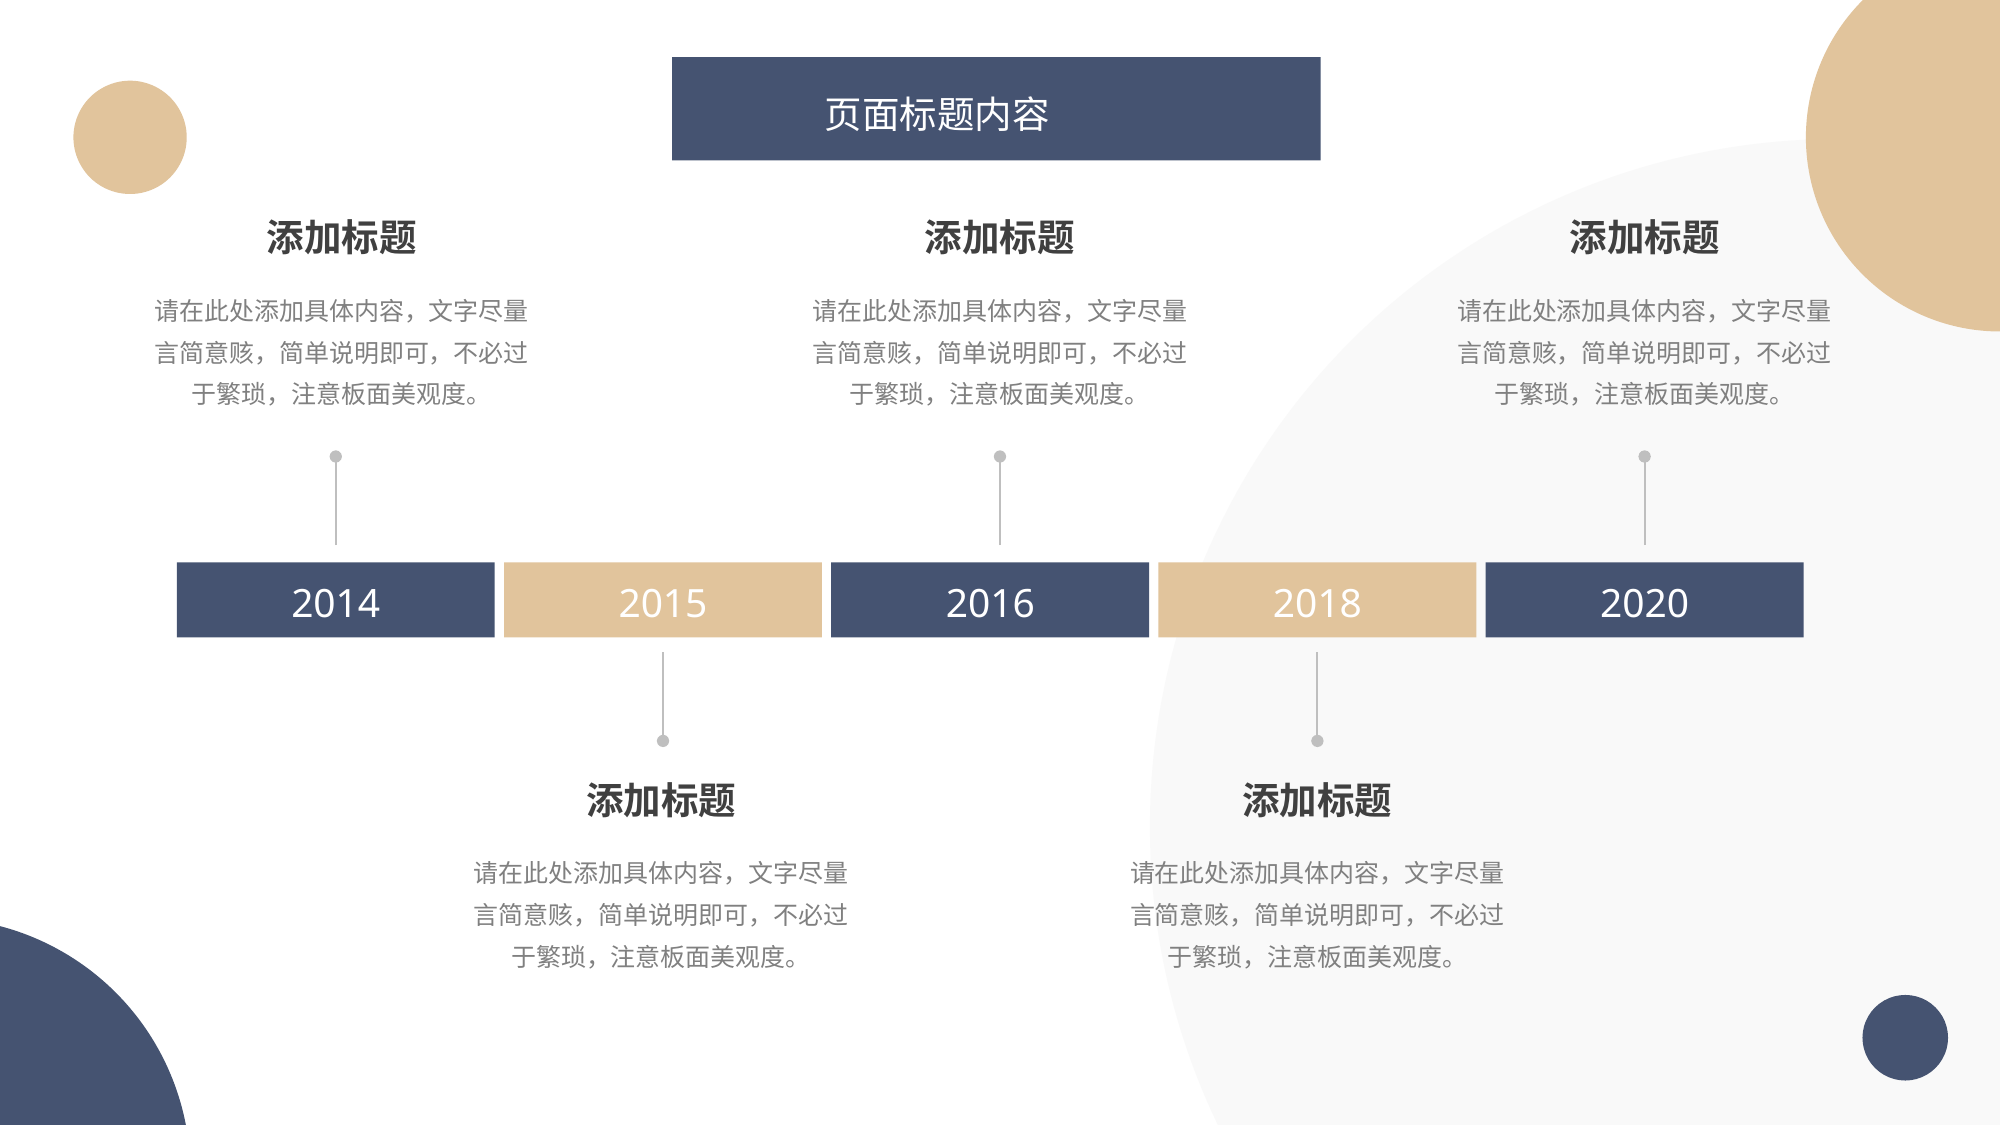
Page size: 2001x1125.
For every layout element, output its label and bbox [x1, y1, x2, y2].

text_box [1158, 562, 1477, 638]
text_box [176, 562, 495, 638]
text_box [831, 562, 1150, 638]
text_box [0, 0, 2000, 1125]
text_box [504, 562, 822, 638]
text_box [1485, 562, 1804, 638]
